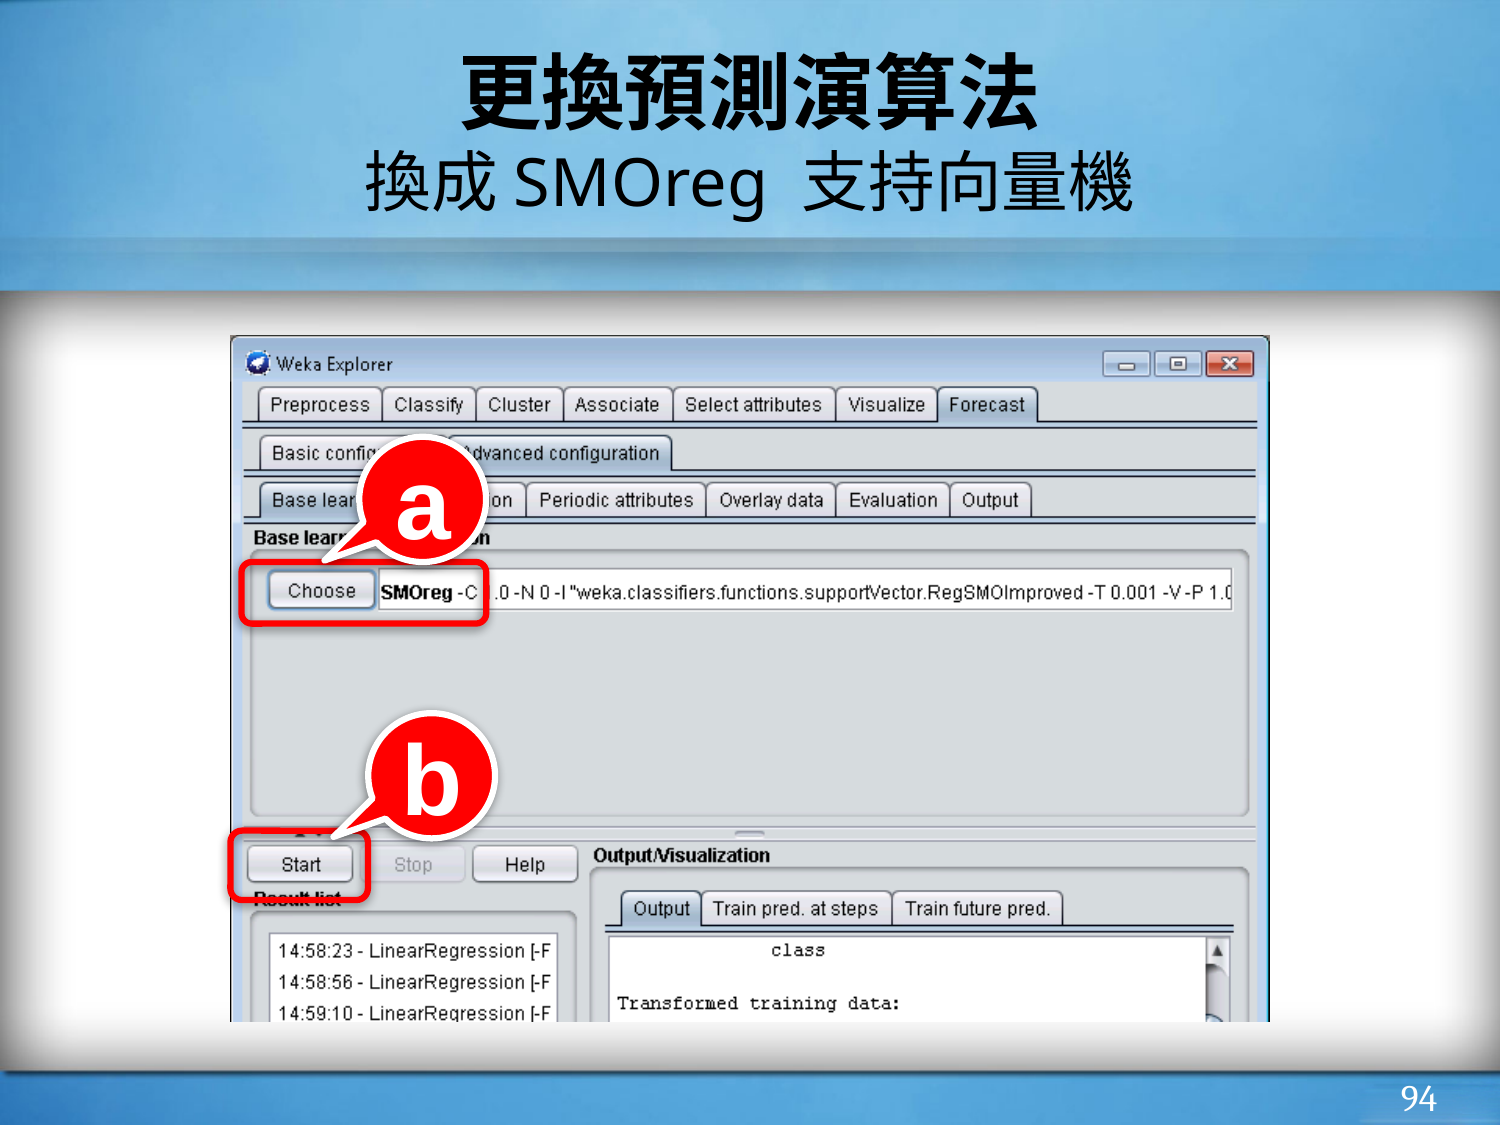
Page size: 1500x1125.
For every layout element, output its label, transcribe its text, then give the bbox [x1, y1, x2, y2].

picture [0, 0, 1500, 1125]
slide_number ‹#› [1350, 1074, 1488, 1118]
title 更換預測演算法 換成SMOreg 支持向量機 [78, 27, 1422, 232]
